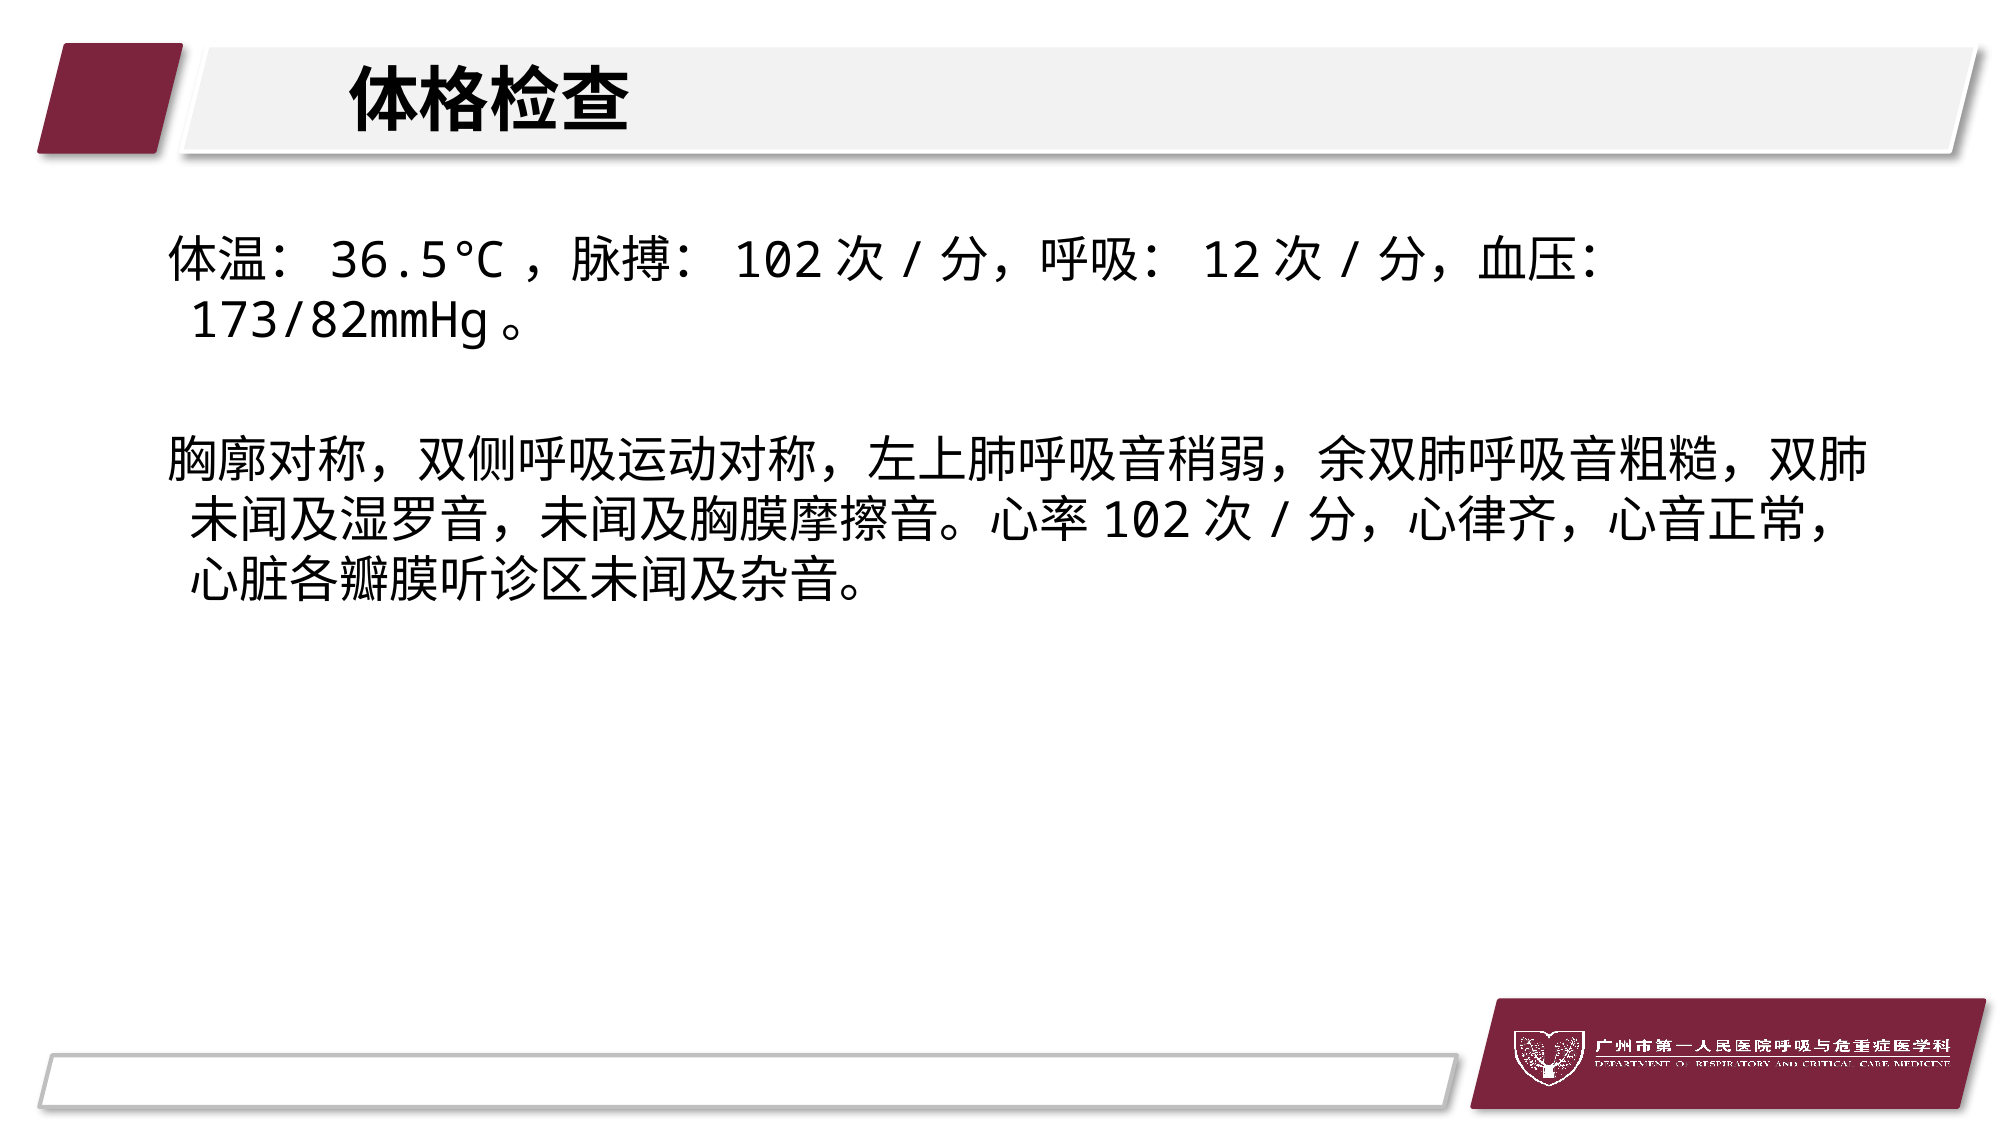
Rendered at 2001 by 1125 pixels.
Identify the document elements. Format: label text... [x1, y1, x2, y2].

list 体温：36.5℃，脉搏：102次/分，呼吸：12次/分，血压：173/82mmHg。 胸廓对称，双侧呼吸运动对称，左上肺呼吸音稍弱，余双肺呼吸音粗糙，双肺未闻及湿罗音，未闻及胸膜摩擦音。心率102次/分，心律齐，心音正常，心脏各瓣膜听诊区未闻及杂音。 [117, 219, 1918, 963]
title 体格检查 [333, 3, 2000, 191]
